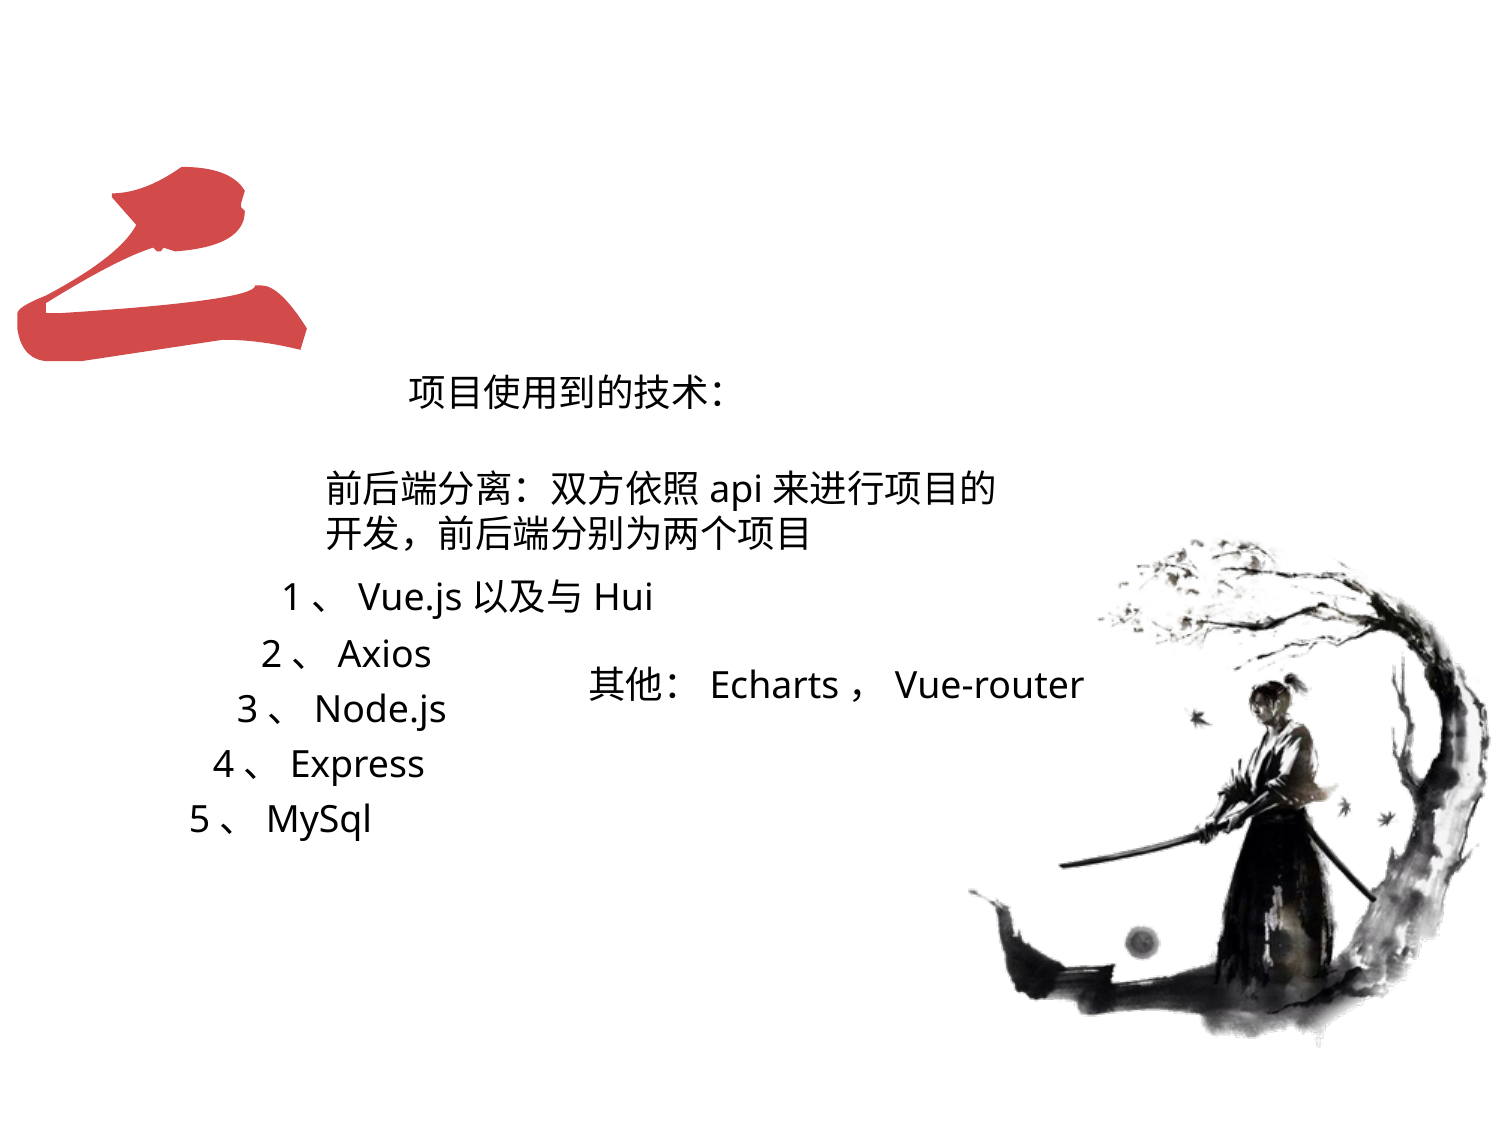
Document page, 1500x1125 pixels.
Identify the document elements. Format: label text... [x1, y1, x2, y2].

text_box 4、Express [198, 732, 925, 793]
text_box 1、Vue.js以及与Hui [266, 565, 952, 622]
text_box 前后端分离：双方依照api来进行项目的开发，前后端分别为两个项目 [310, 457, 1038, 562]
text_box 3、Node.js [222, 677, 949, 738]
text_box 其他：Echarts，Vue-router [573, 653, 952, 714]
text_box 2、Axios [246, 622, 952, 677]
picture [952, 517, 1500, 1069]
text_box 5、MySql [174, 787, 901, 848]
text_box 项目使用到的技术： [393, 361, 876, 421]
text_box [17, 166, 307, 362]
